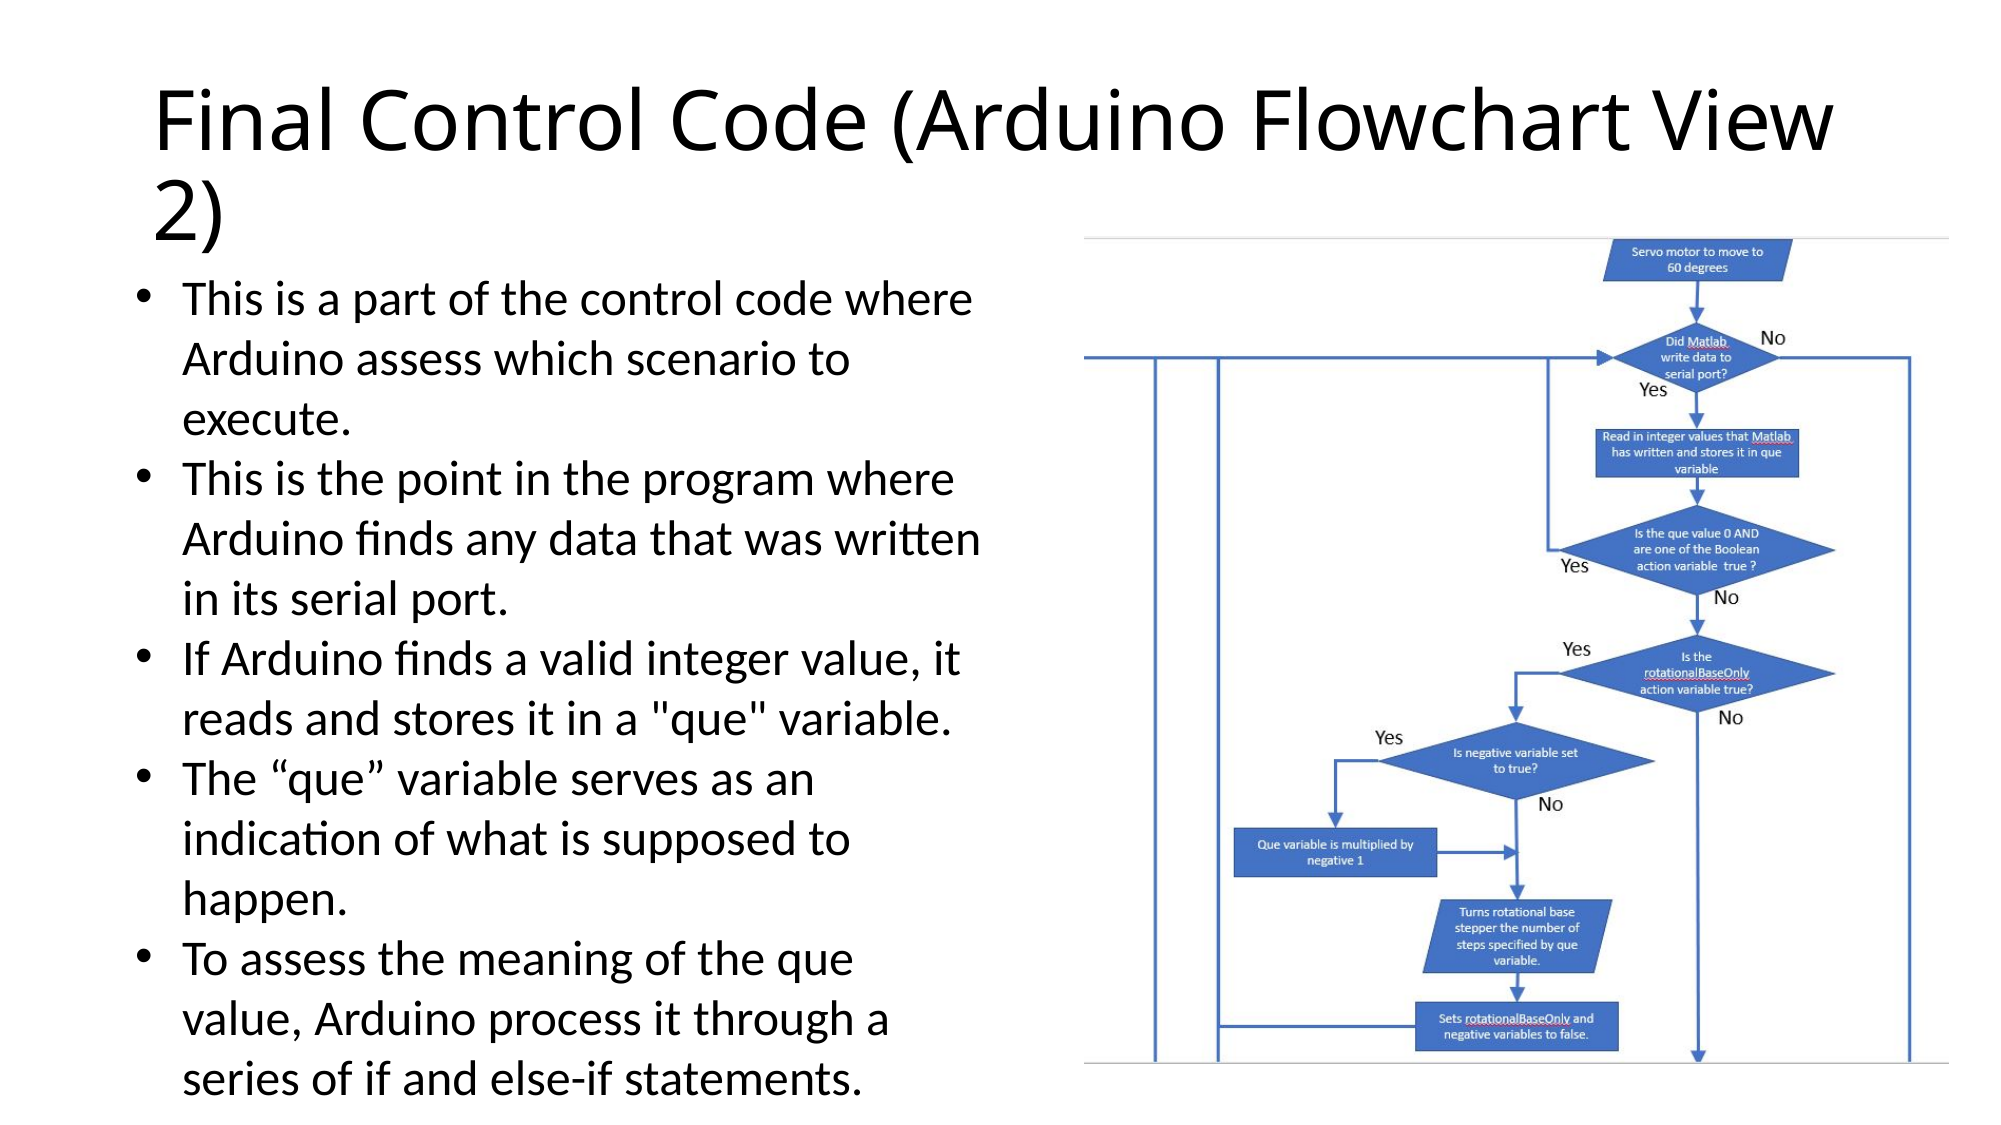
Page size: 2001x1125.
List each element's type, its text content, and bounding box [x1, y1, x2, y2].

text_box This is a part of the control code where Arduino assess which scenario to execute. This is the point in the program where Arduino finds any data that was written in its serial port. If Arduino finds a valid integer value, it reads and stores it in a "que" variable. The “que” variable serves as an indication of what is supposed to happen. To assess the meaning of the que value, Arduino process it through a series of if and else-if statements. [120, 258, 1030, 1125]
picture [1084, 236, 1949, 1065]
title Final Control Code (Arduino Flowchart View 2) [137, 59, 1863, 278]
